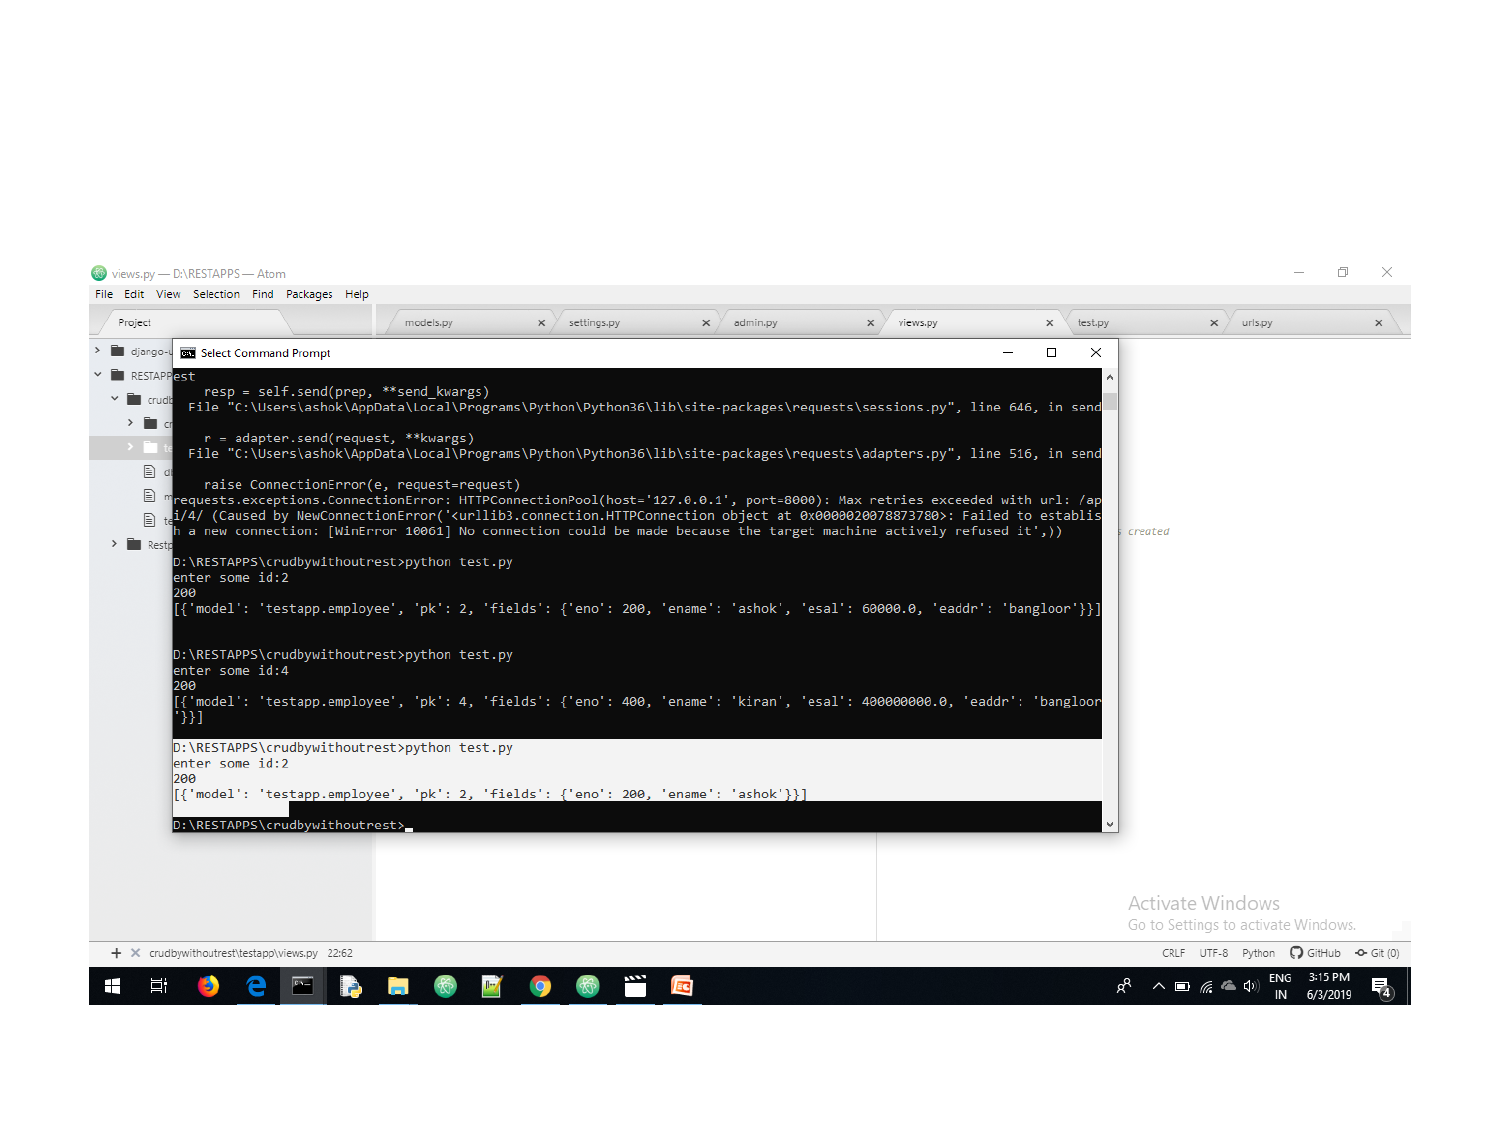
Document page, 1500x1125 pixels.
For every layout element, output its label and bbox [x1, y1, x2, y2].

list [89, 262, 1411, 1006]
